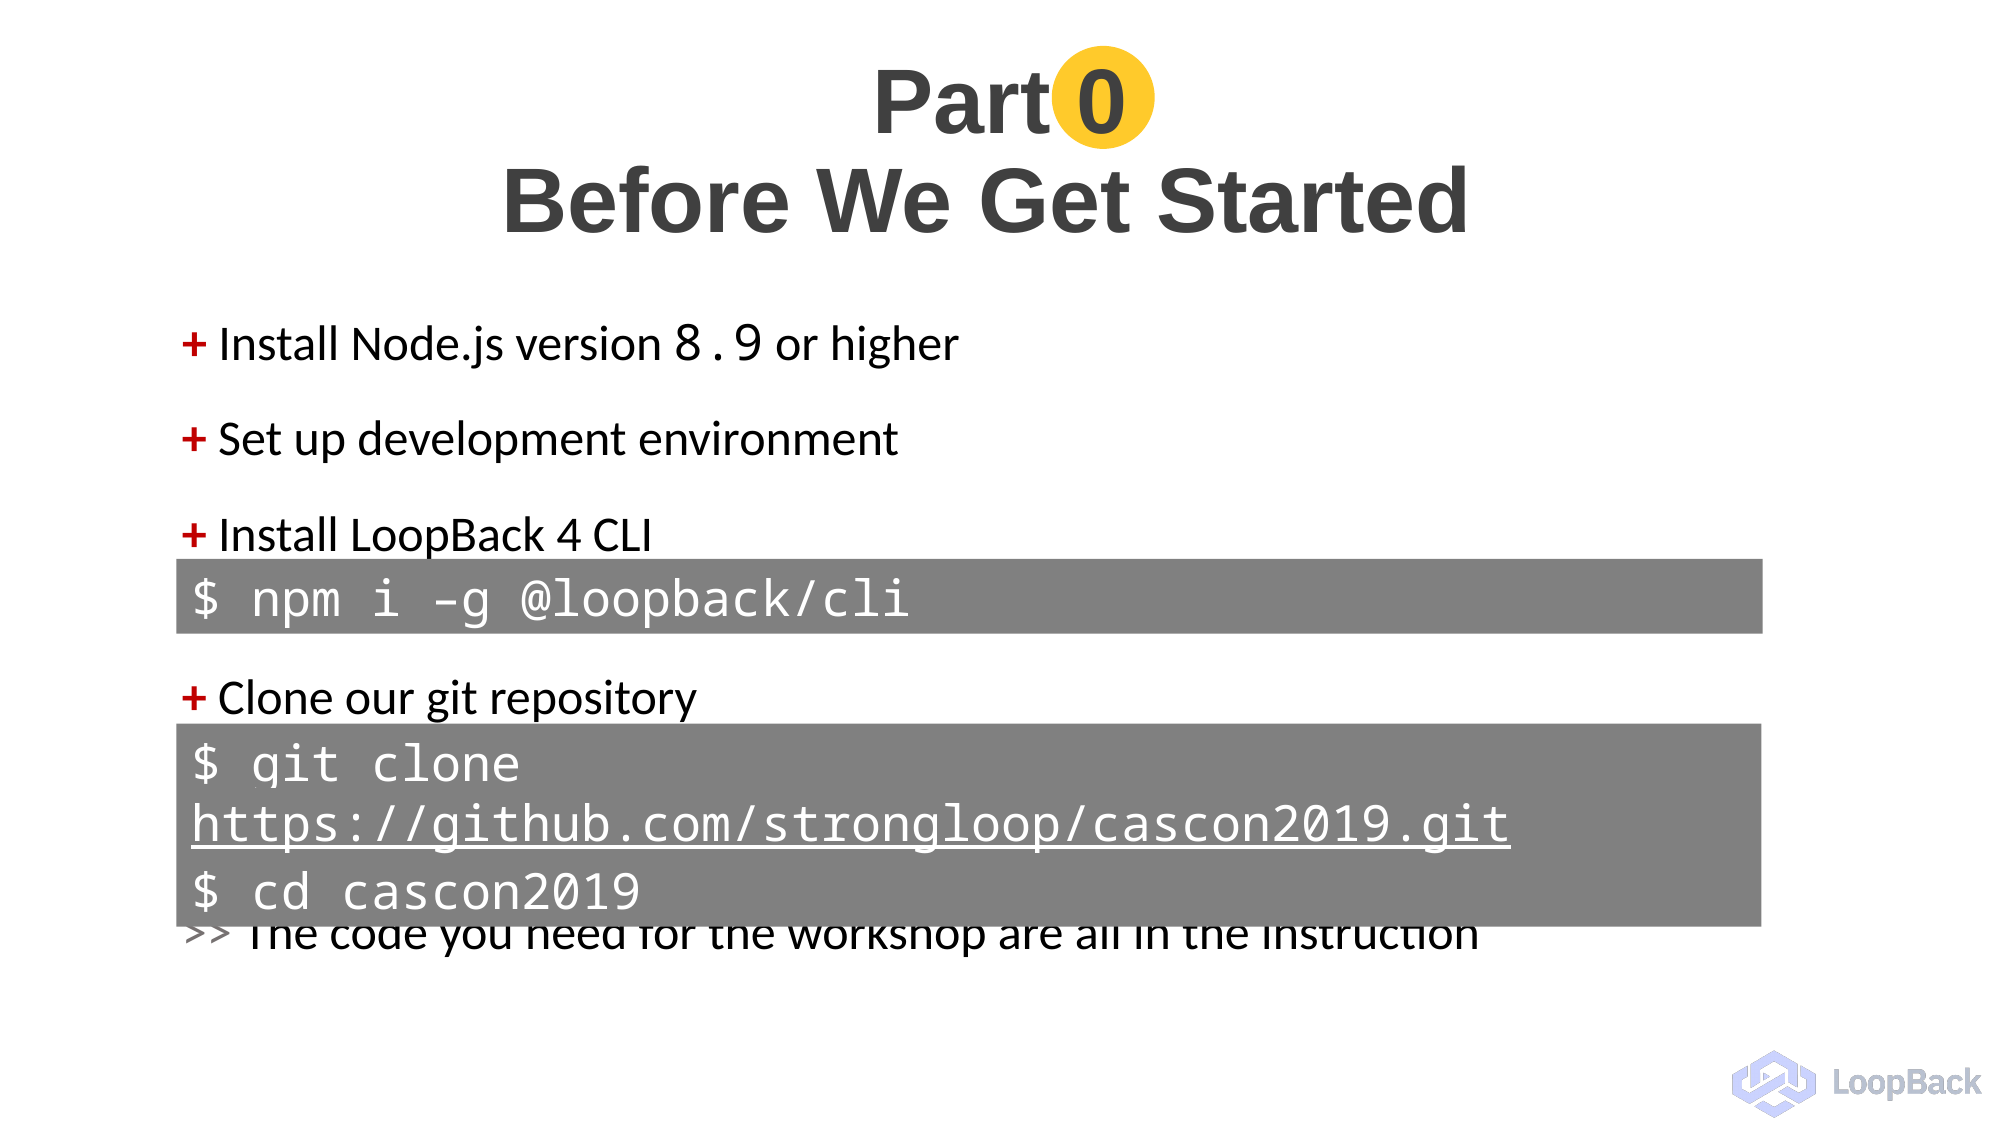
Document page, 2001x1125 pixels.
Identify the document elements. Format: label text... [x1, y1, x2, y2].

text_box + Clone our git repository [167, 657, 1753, 732]
text_box + Install LoopBack 4 CLI [167, 494, 1861, 570]
text_box >> The code you need for the workshop are all in the instruction [167, 892, 1569, 967]
text_box + Install Node.js version 8.9 or higher [167, 302, 1605, 378]
text_box $ git clone https://github.com/strongloop/cascon2019.git $ cd cascon2019 [176, 723, 1762, 927]
title Part 0 Before We Get Started [137, 44, 1863, 262]
text_box $ npm i –g @loopback/cli [176, 558, 1763, 634]
picture [1714, 1032, 2000, 1125]
text_box + Set up development environment [167, 397, 1409, 473]
